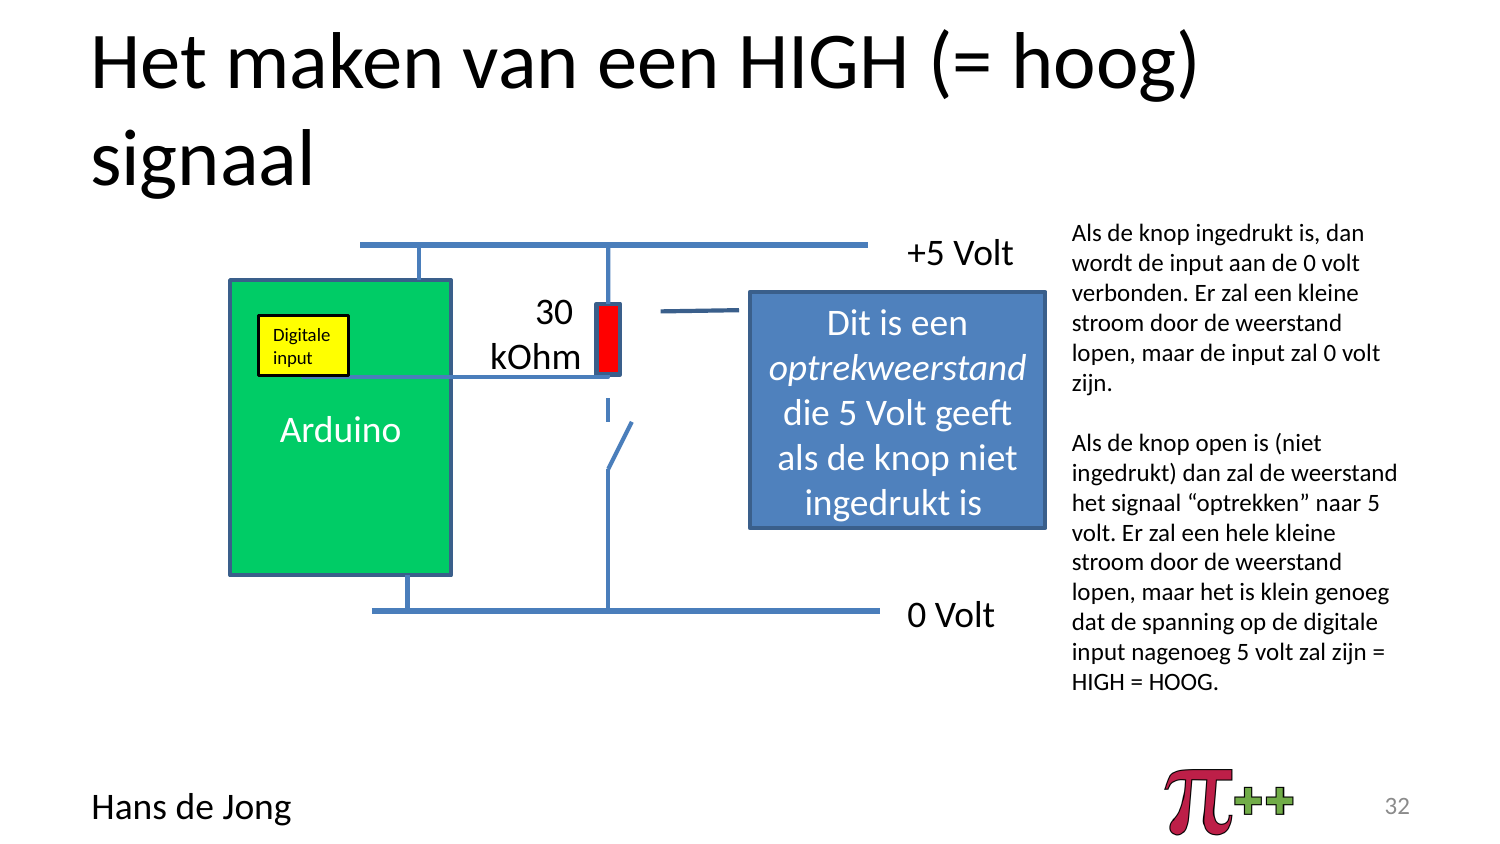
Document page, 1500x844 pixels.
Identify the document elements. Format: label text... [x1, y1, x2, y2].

text_box Als de knop ingedrukt is, dan wordt de input aan de 0 volt verbonden. Er zal een kleine stroom door de weerstand lopen, maar de input zal 0 volt zijn. Als de knop open is (niet ingedrukt) dan zal de weerstand het signaal “optrekken” naar 5 volt. Er zal een hele kleine stroom door de weerstand lopen, maar het is klein genoeg dat de spanning op de digitale input nagenoeg 5 volt zal zijn = HIGH = HOOG. [1057, 209, 1424, 703]
text_box Digitale input [258, 315, 349, 376]
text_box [607, 421, 633, 470]
text_box 30 kOhm [462, 280, 597, 385]
text_box 0 Volt [892, 582, 1011, 642]
title Het maken van een HIGH (= hoog) signaal [75, 0, 1425, 210]
picture [1163, 768, 1294, 836]
text_box 32 [1340, 782, 1425, 827]
text_box +5 Volt [892, 220, 1030, 281]
text_box [597, 302, 622, 377]
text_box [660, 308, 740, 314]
text_box Dit is een optrekweerstand die 5 Volt geeft als de knop niet ingedrukt is [748, 290, 1047, 530]
text_box Arduino [228, 278, 453, 577]
